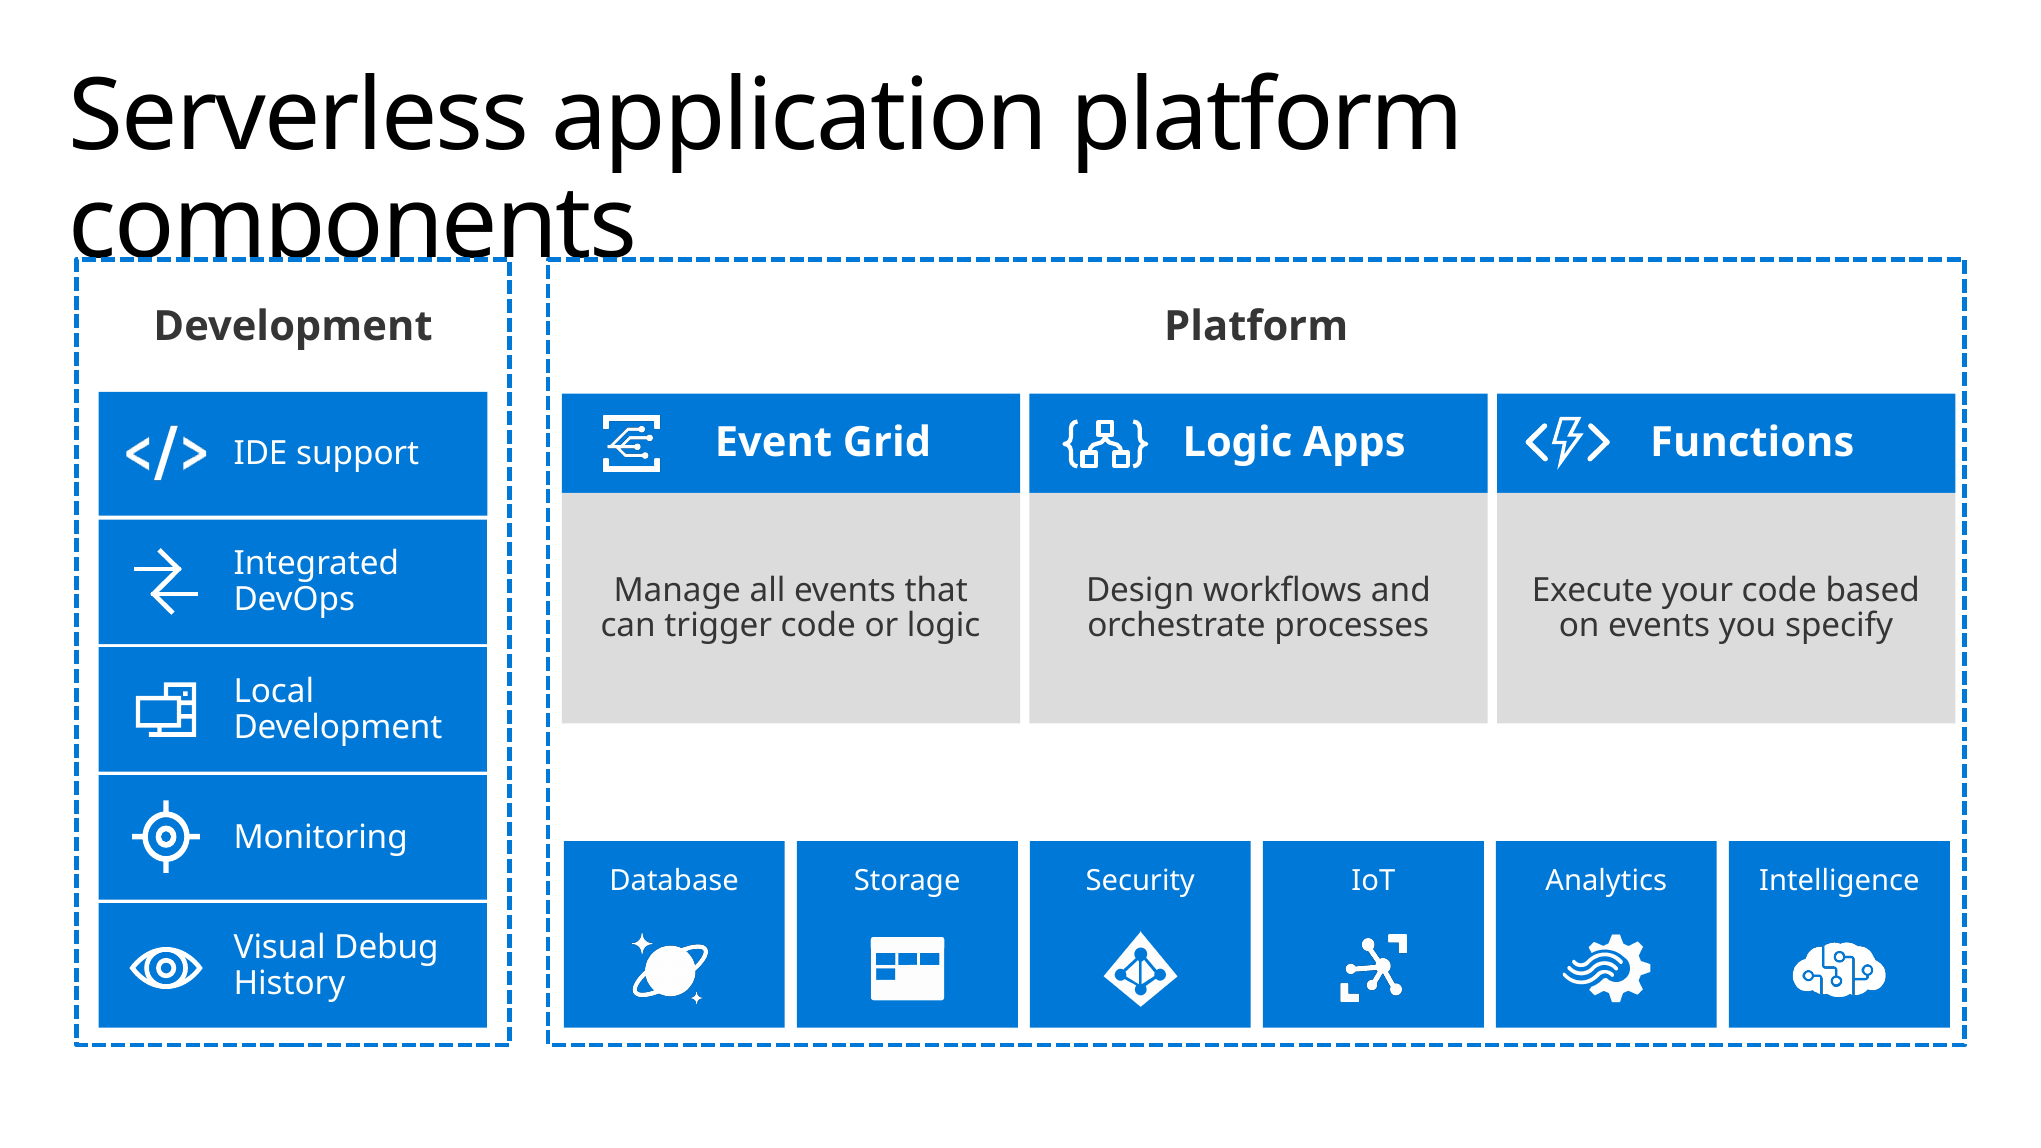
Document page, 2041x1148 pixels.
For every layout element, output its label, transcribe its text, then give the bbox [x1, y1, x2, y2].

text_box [563, 840, 1951, 1028]
text_box Platform [547, 259, 1965, 1046]
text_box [1496, 393, 1956, 724]
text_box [561, 393, 1021, 724]
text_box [76, 259, 510, 1046]
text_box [1029, 393, 1488, 724]
title Serverless application platform components [45, 48, 1996, 199]
